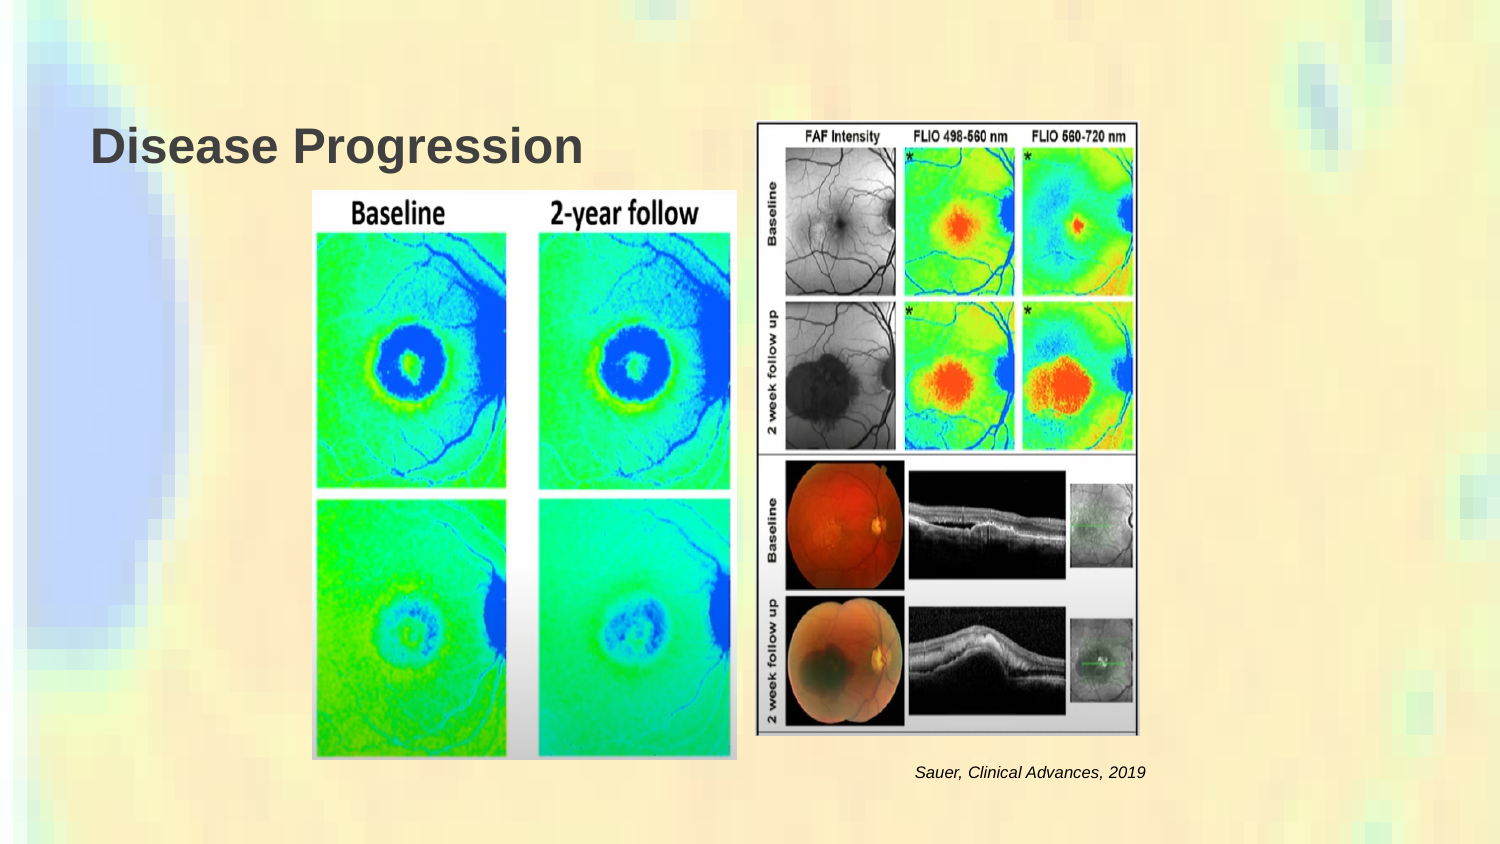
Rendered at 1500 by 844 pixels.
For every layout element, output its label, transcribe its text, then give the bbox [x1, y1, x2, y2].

text_box Sauer, Clinical Advances, 2019 [899, 754, 1188, 789]
title Disease Progression [75, 102, 1125, 185]
picture [755, 120, 1140, 736]
picture [312, 190, 737, 760]
